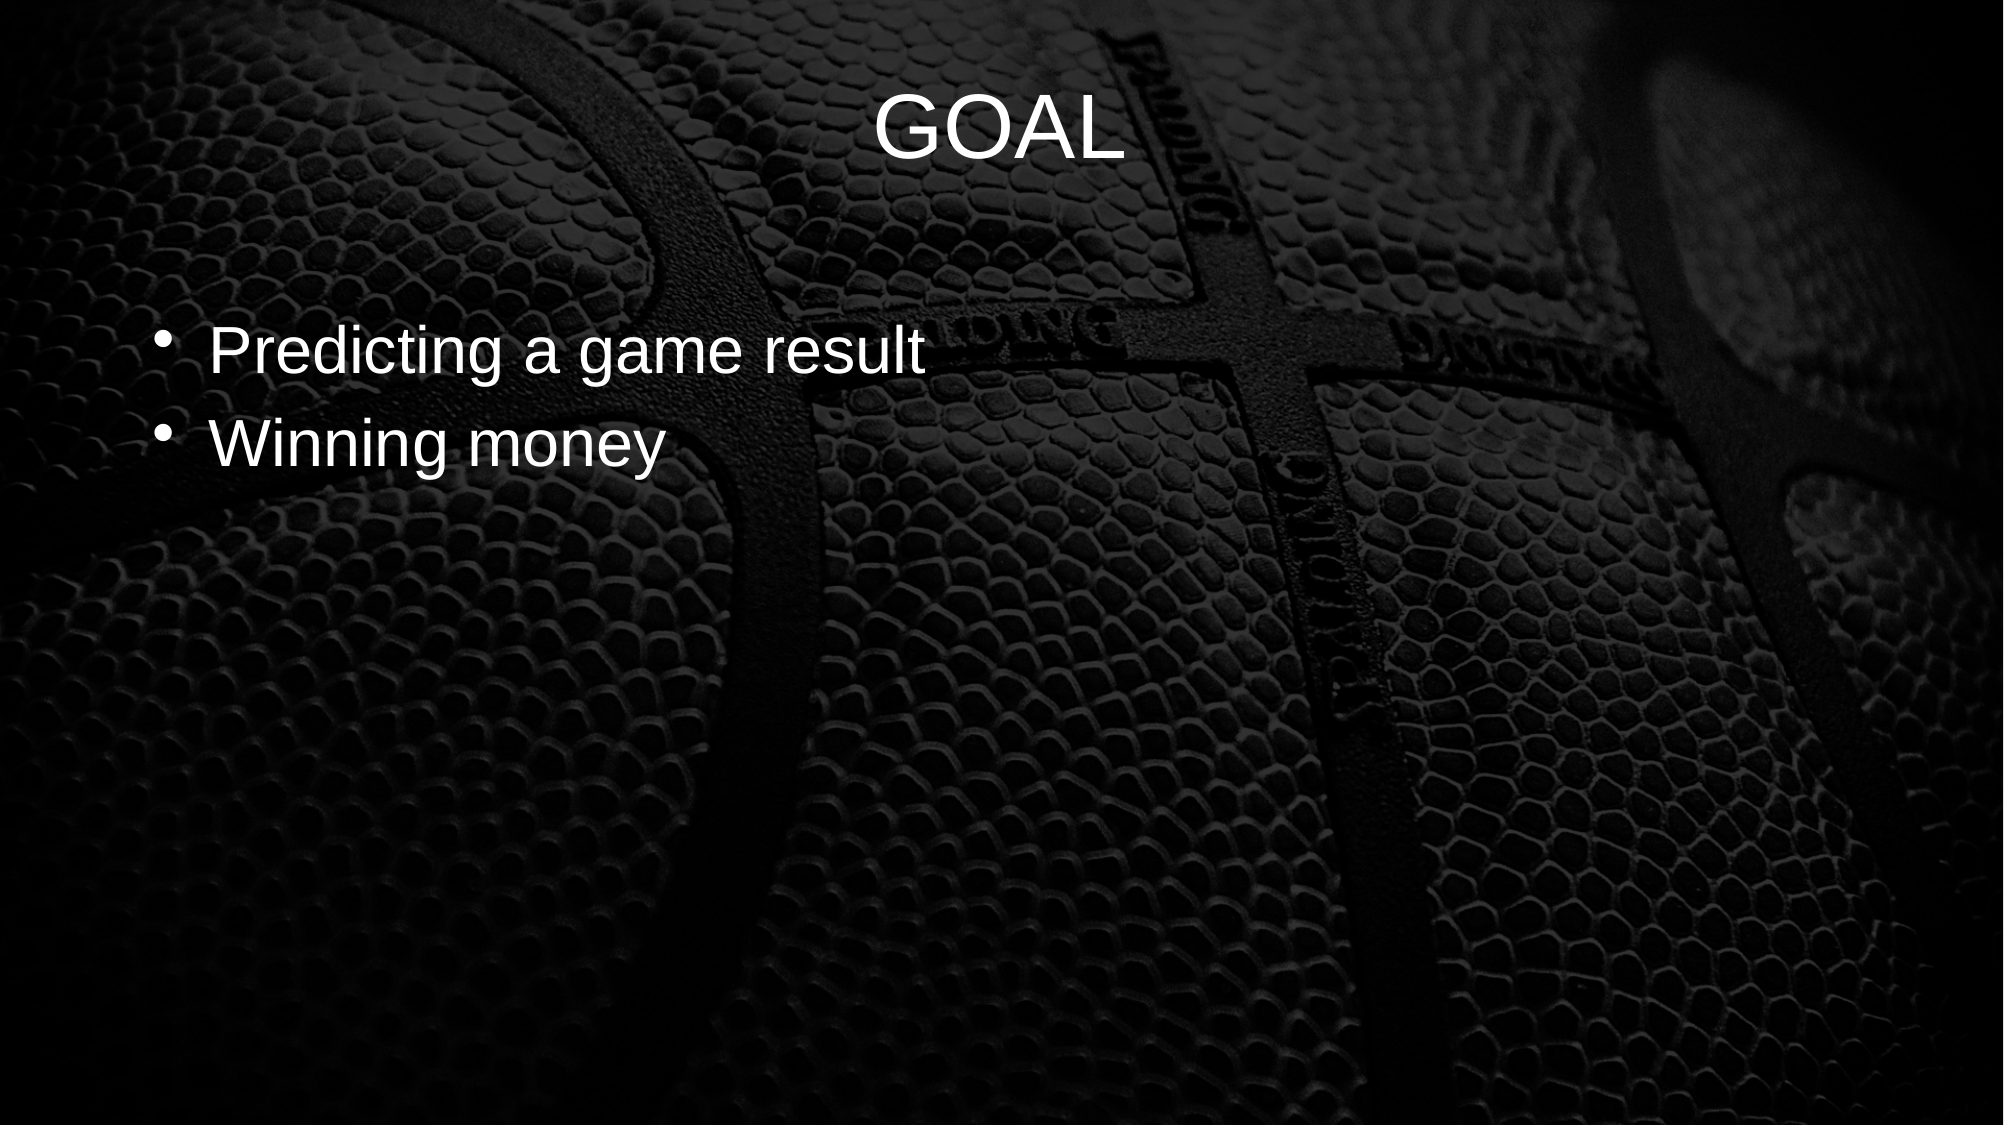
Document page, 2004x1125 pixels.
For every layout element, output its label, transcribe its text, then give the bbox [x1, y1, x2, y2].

text_box Predicting a game result Winning money [137, 299, 1863, 1014]
picture [0, 0, 2004, 1125]
text_box GOAL [137, 59, 1863, 278]
